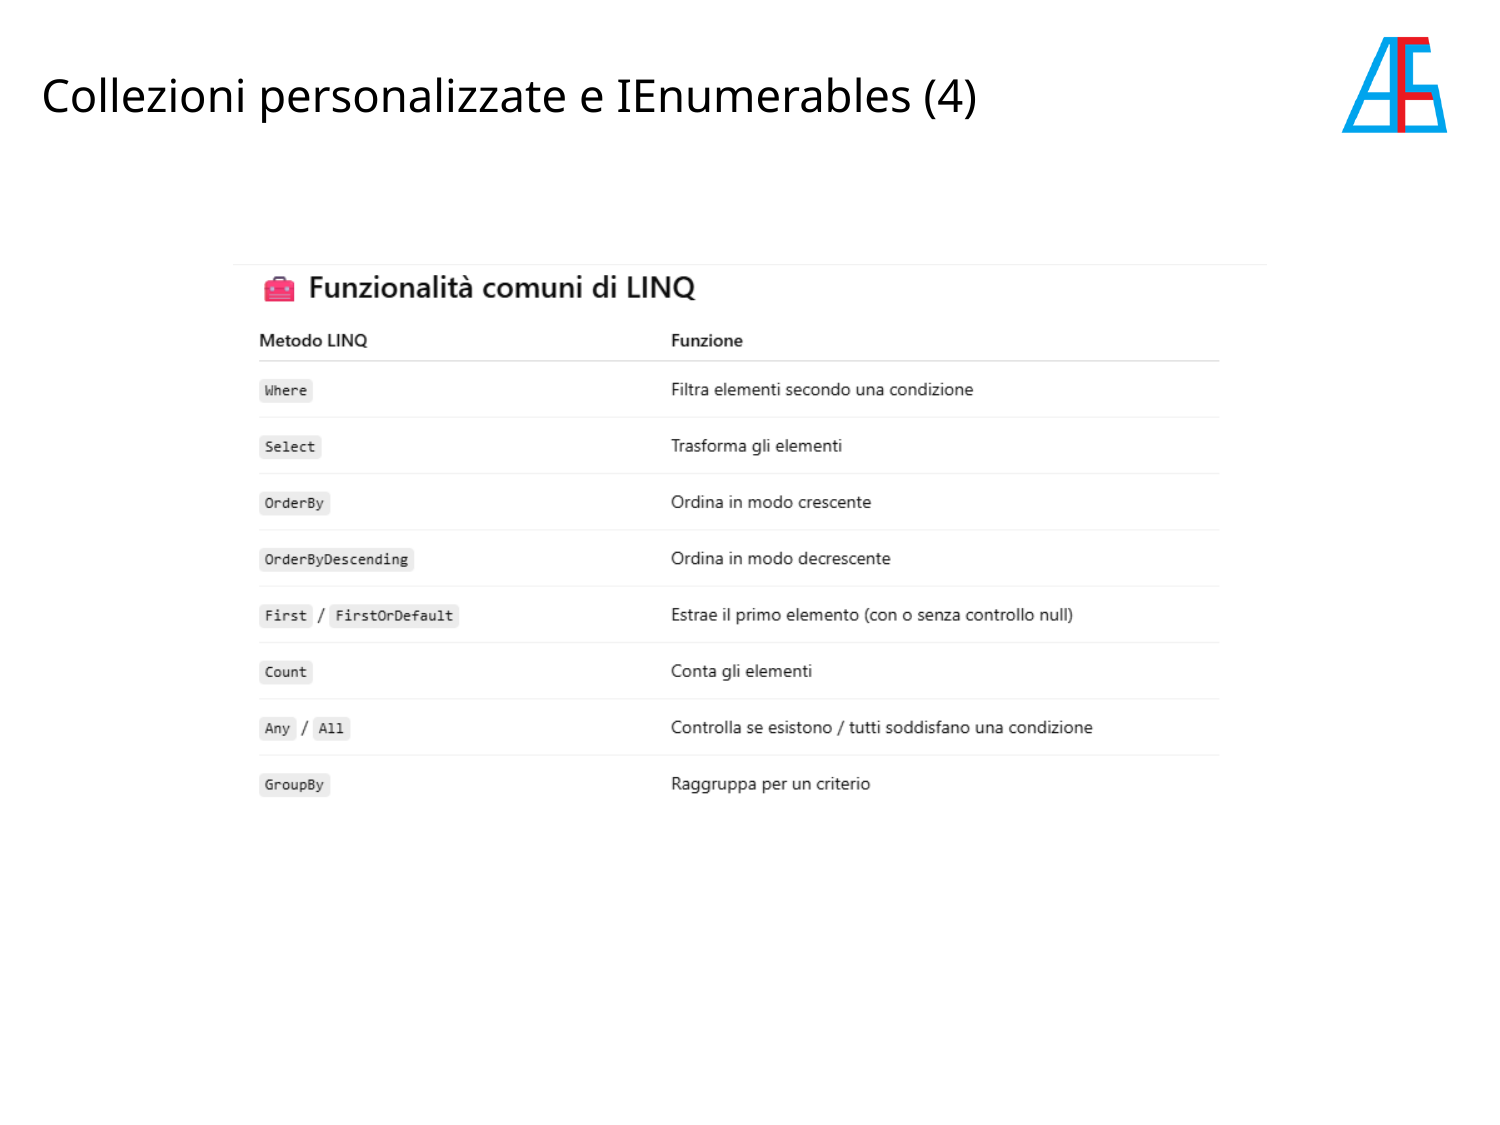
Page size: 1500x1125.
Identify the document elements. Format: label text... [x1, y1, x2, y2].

picture [1338, 25, 1450, 158]
title Collezioni personalizzate e IEnumerables (4) [26, 43, 1122, 146]
picture [232, 264, 1268, 861]
